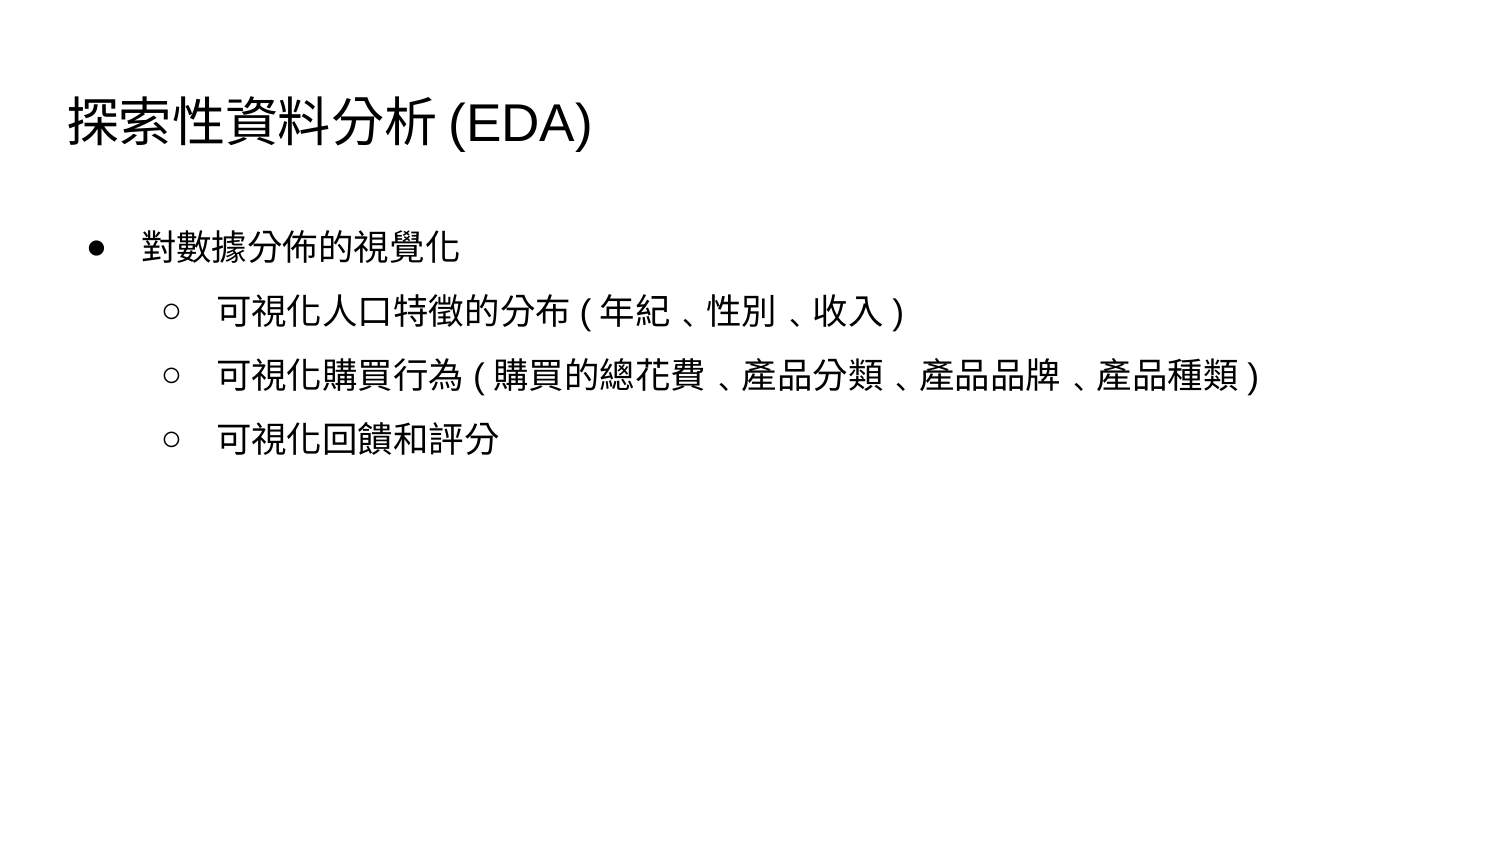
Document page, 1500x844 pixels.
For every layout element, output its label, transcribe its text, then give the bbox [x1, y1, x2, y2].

title 探索性資料分析(EDA) [51, 72, 1449, 167]
list 對數據分佈的視覺化 可視化人口特徵的分布(年紀﹑性別﹑收入) 可視化購買行為(購買的總花費﹑產品分類﹑產品品牌﹑產品種類) 可視化回饋和評分 [51, 189, 1380, 720]
